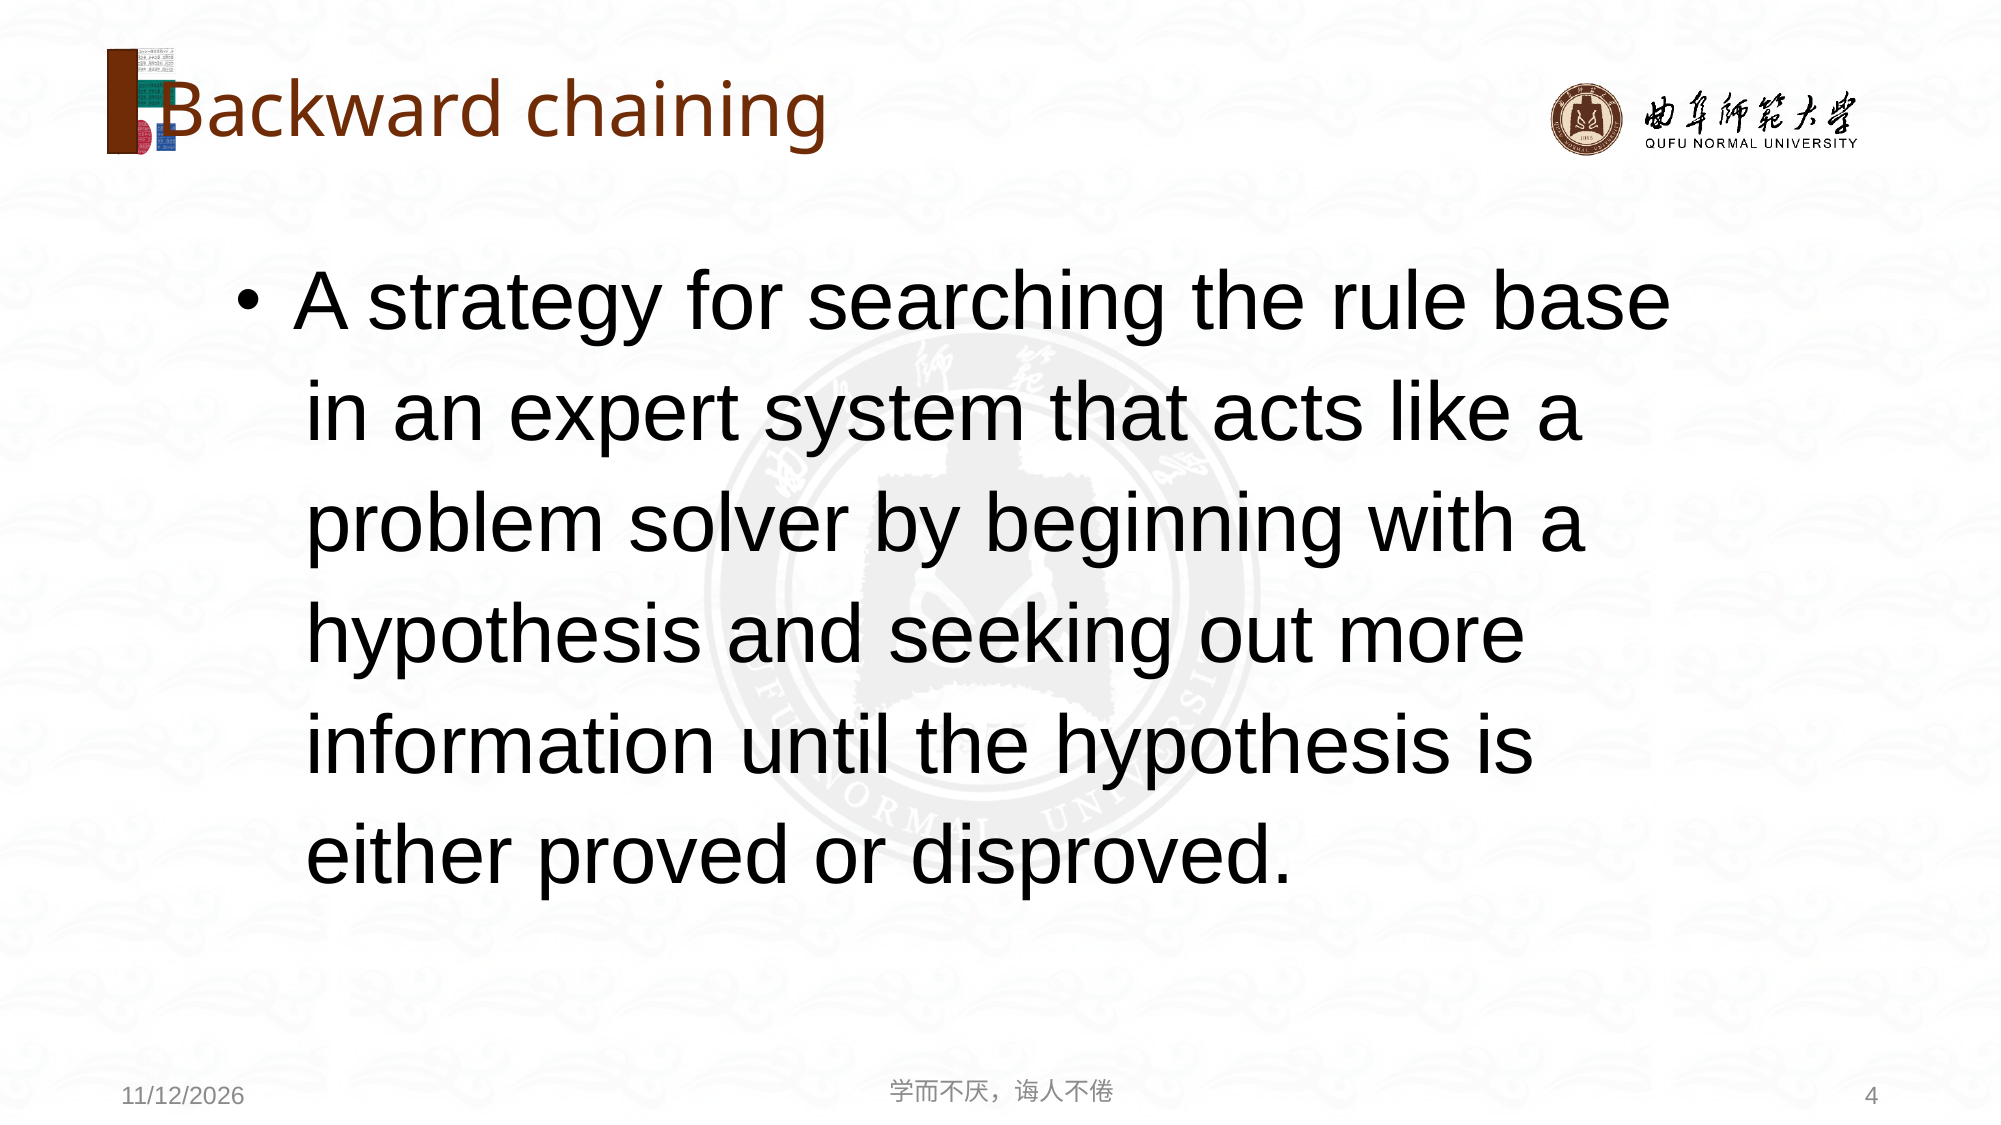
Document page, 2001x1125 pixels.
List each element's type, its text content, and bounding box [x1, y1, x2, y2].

text_box A strategy for searching the rule base in an expert system that acts like a problem solver by beginning with a hypothesis and seeking out more information until the hypothesis is either proved or disproved. [220, 250, 1721, 964]
title Backward chaining [141, 62, 1225, 161]
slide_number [106, 1065, 557, 1125]
footer 学而不厌，诲人不倦 [664, 1063, 1340, 1124]
picture [108, 46, 176, 161]
picture [1543, 75, 1894, 158]
slide_number 4 [1443, 1065, 1894, 1125]
